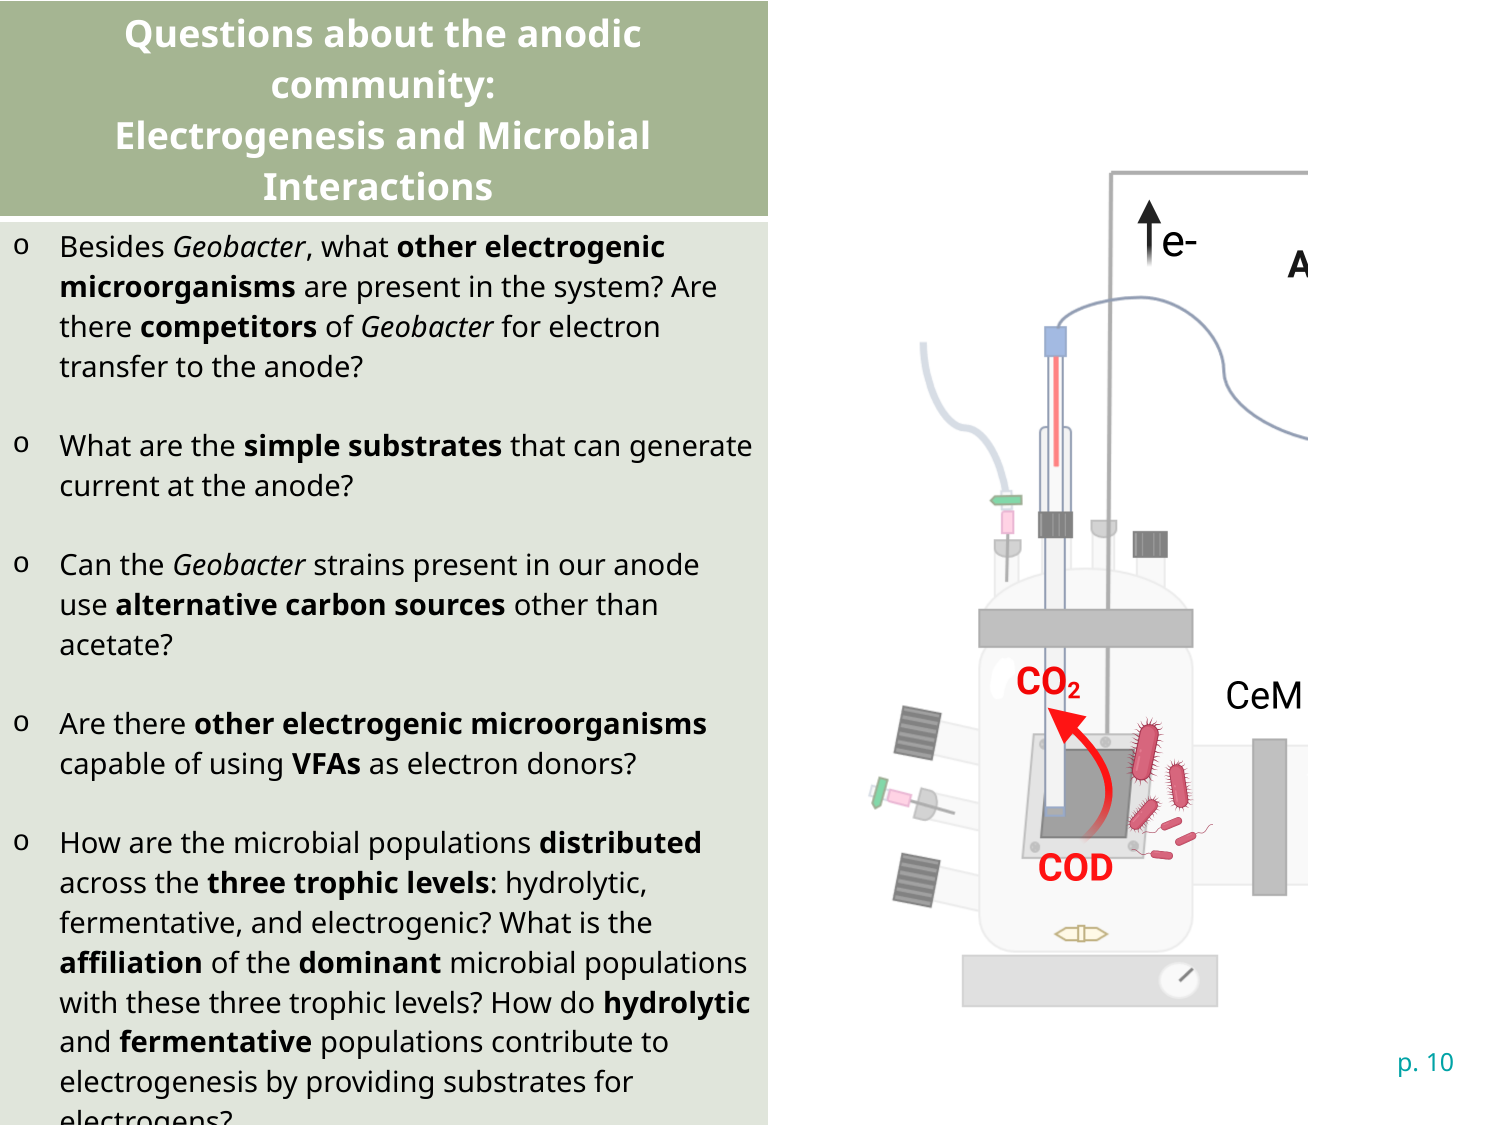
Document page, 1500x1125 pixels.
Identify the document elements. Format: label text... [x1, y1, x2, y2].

picture [837, 37, 1308, 1088]
table_cell Besides Geobacter, what other electrogenic microorganisms are present in the system? Are there competitors of Geobacter for electron transfer to the anode? What are the simple substrates that can generate current at the anode? Can the Geobacter strains present in our anode use alternative carbon sources other than acetate? Are there other electrogenic microorganisms capable of using VFAs as electron donors? How are the microbial populations distributed across the three trophic levels: hydrolytic, fermentative, and electrogenic? What is the affiliation of the dominant microbial populations with these three trophic levels? How do hydrolytic and fermentative populations contribute to electrogenesis by providing substrates for electrogens? Are there specific microbial candidates for the production of exopolymers that contribute to biofilm formation on the anode? What are the potential syntrophic interactions among the microbial populations that enhance current production? [0, 222, 768, 1125]
table_header Questions about the anodic community: Electrogenesis and Microbial Interactions [0, 1, 768, 216]
